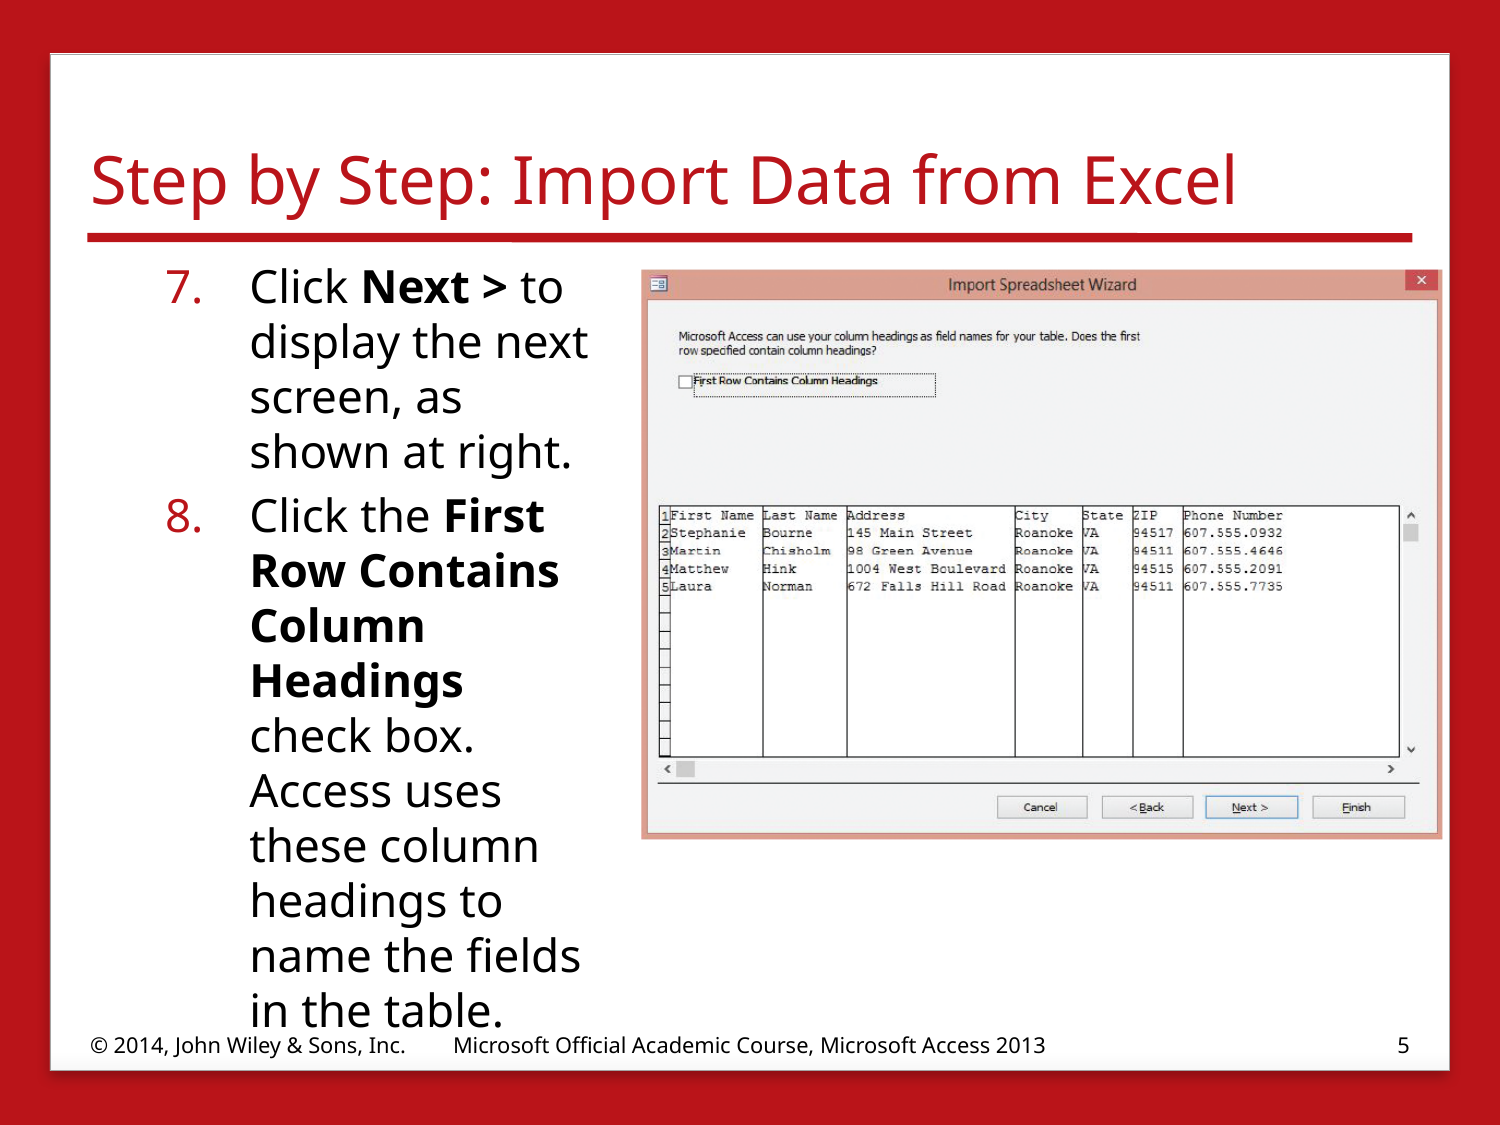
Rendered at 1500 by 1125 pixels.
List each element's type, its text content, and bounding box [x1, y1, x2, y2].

title Step by Step: Import Data from Excel [74, 74, 1426, 226]
picture [637, 262, 1449, 846]
list Click Next > to display the next screen, as shown at right. Click the First Row Contains Column Headings check box. Access uses these column headings to name the fields in the table. [75, 249, 613, 1063]
footer Microsoft Official Academic Course, Microsoft Access 2013 [431, 1024, 1069, 1103]
slide_number 5 [1074, 1024, 1426, 1103]
slide_number © 2014, John Wiley & Sons, Inc. [74, 1024, 426, 1103]
